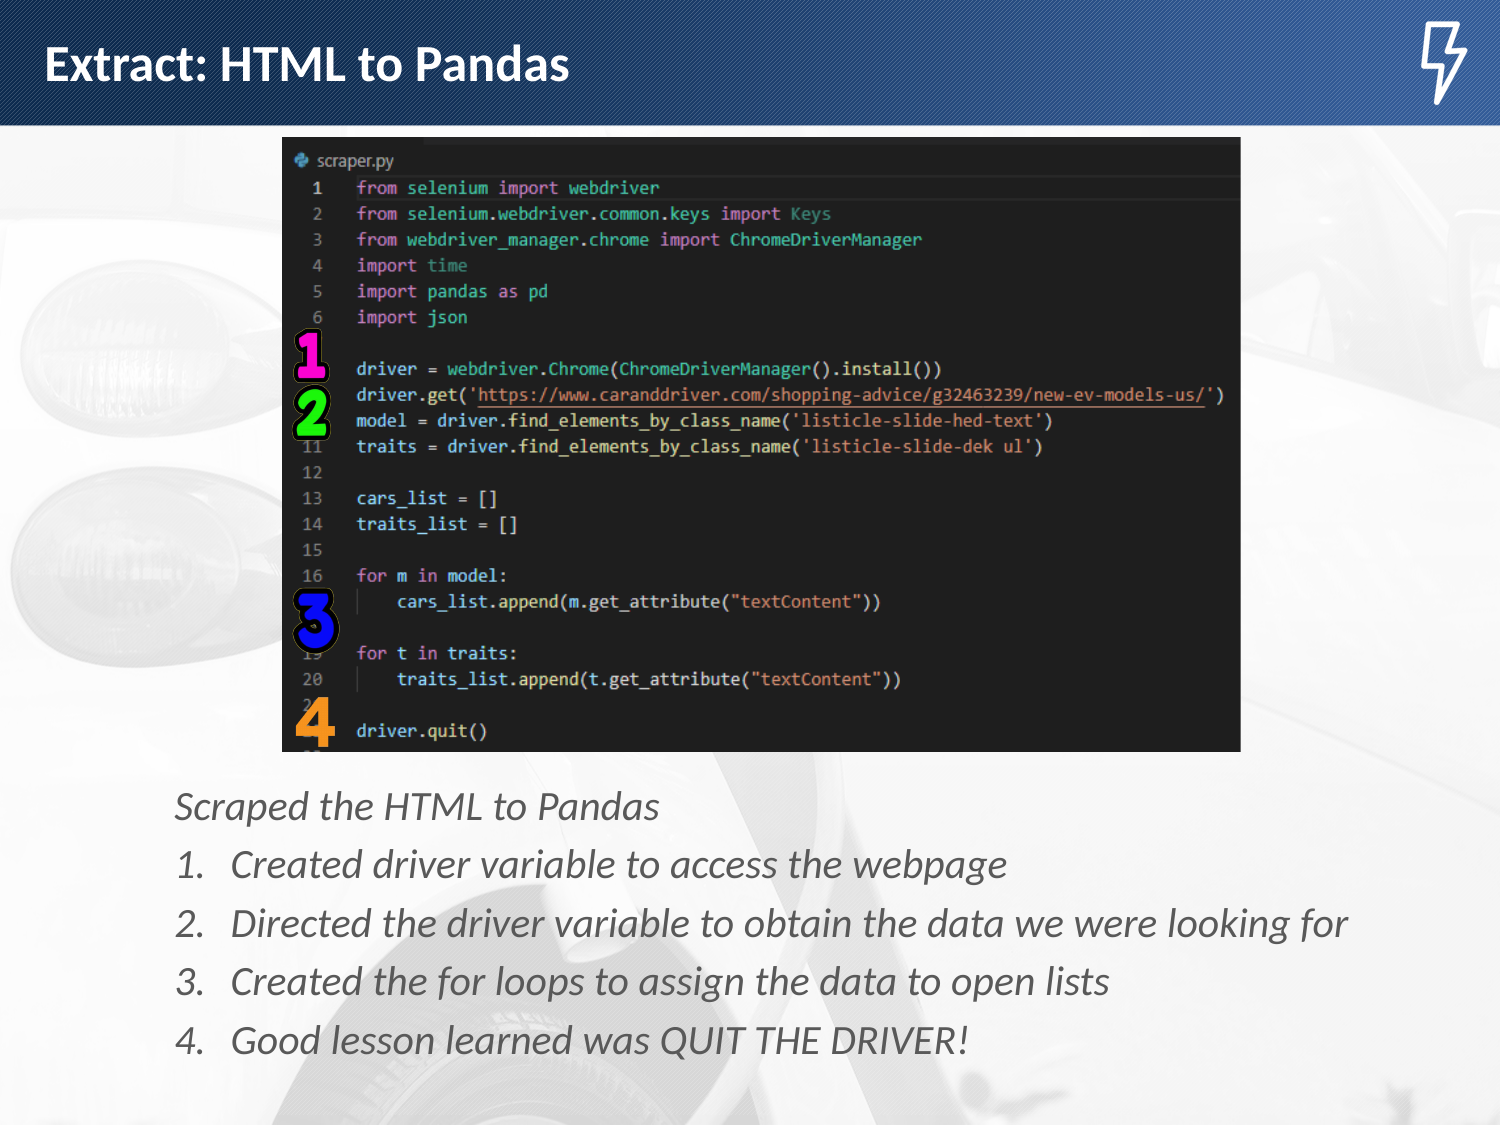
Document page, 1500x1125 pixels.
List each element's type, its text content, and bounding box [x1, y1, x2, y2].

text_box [281, 136, 1241, 752]
list Scraped the HTML to Pandas Created driver variable to access the webpage Directed the driver variable to obtain the data we were looking for Created the for loops to assign the data to open lists Good lesson learned was QUIT THE DRIVER! [159, 771, 1376, 1125]
picture [0, 0, 1500, 1125]
title Extract: HTML to Pandas [29, 0, 1287, 127]
